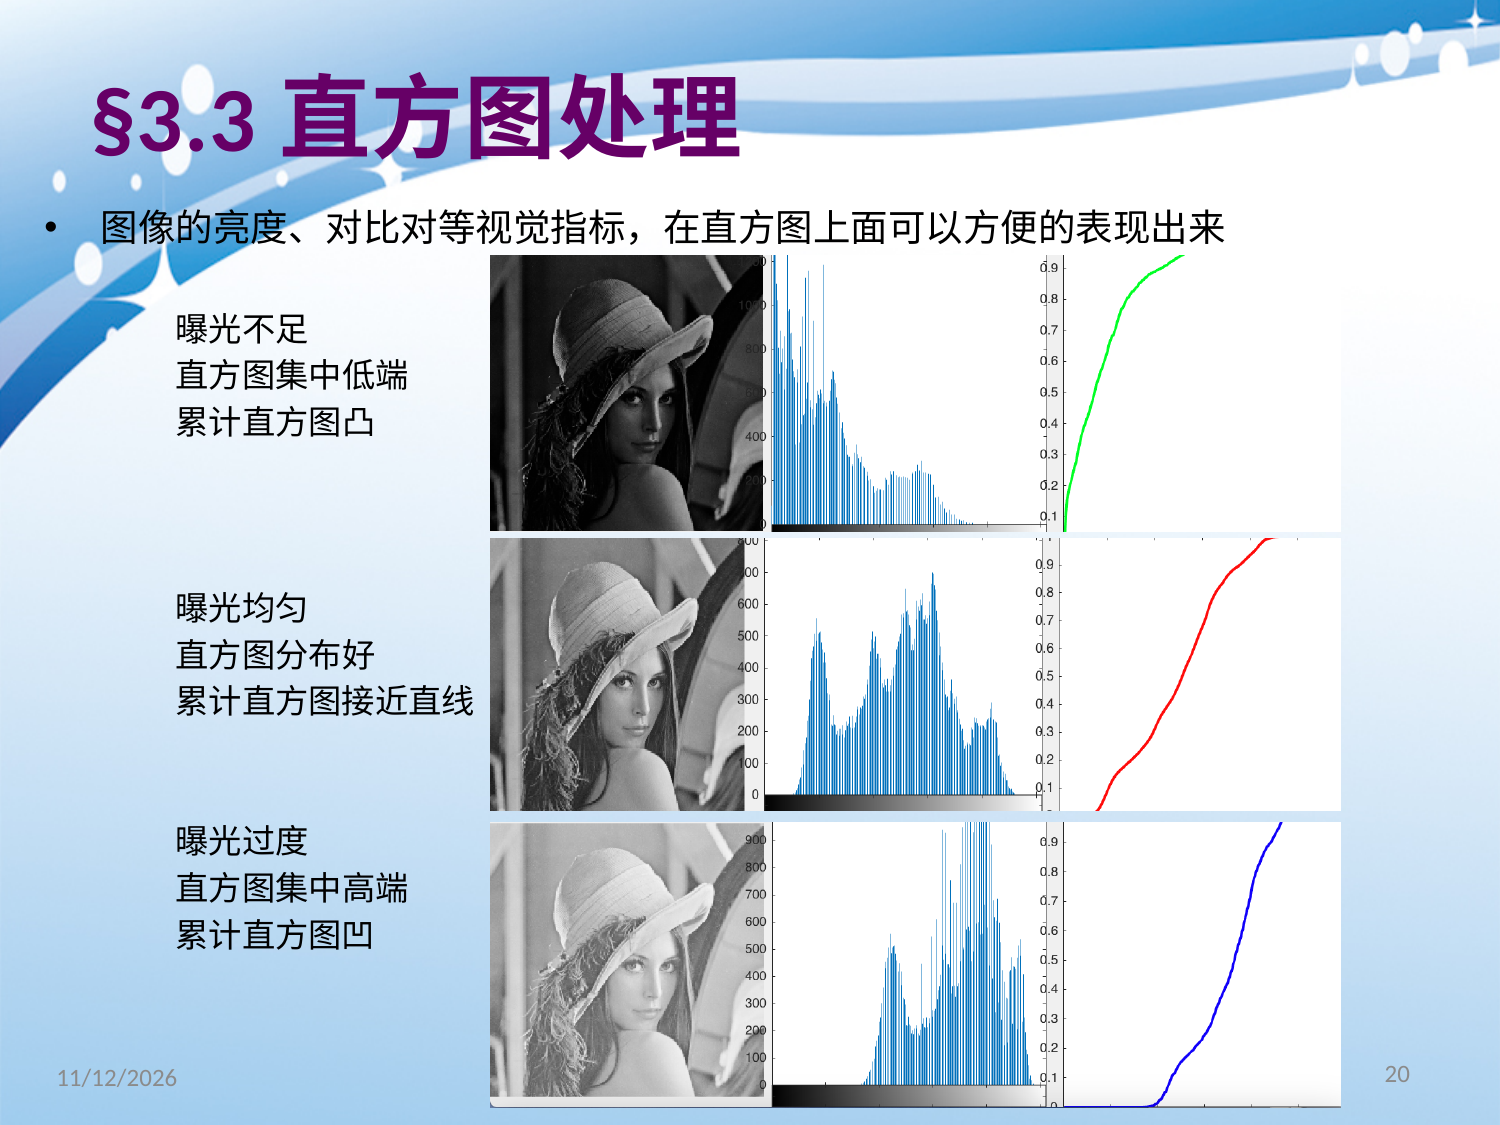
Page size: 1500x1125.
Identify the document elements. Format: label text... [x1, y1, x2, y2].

picture [0, 0, 1500, 1125]
list 图像的亮度、对比对等视觉指标，在直方图上面可以方便的表现出来 曝光不足 直方图集中低端 累计直方图凸 曝光均匀 直方图分布好 累计直方图接近直线 曝光过度 直方图集中高端 累计直方图凹 [29, 196, 1459, 1083]
title §3.3直方图处理 [74, 44, 1426, 185]
slide_number 20 [1345, 1042, 1425, 1103]
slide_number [41, 1046, 392, 1107]
